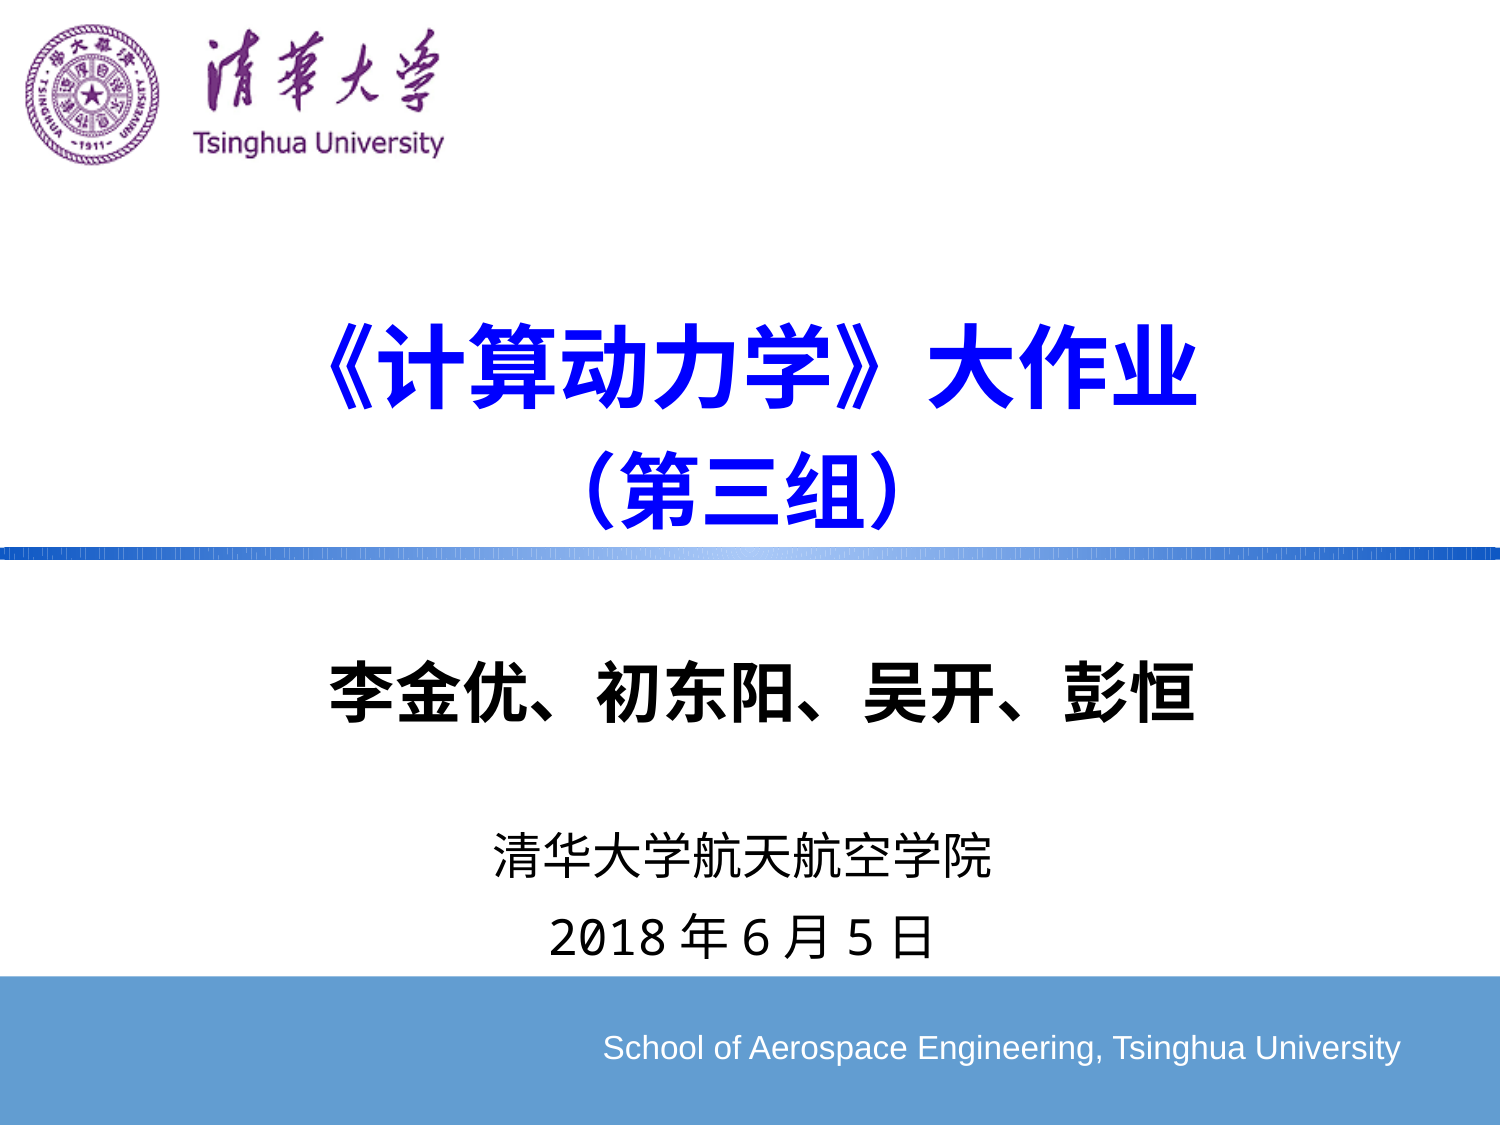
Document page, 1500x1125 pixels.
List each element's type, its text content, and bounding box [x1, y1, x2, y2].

text_box 清华大学航天航空学院 [474, 817, 1011, 896]
picture [21, 24, 449, 169]
text_box 李金优、初东阳、吴开、彭恒 [314, 643, 1251, 739]
text_box School of Aerospace Engineering, Tsinghua University [576, 1023, 1461, 1087]
text_box 《计算动力学》大作业 （第三组） [74, 280, 1411, 547]
text_box 2018年6月5日 [517, 905, 968, 966]
